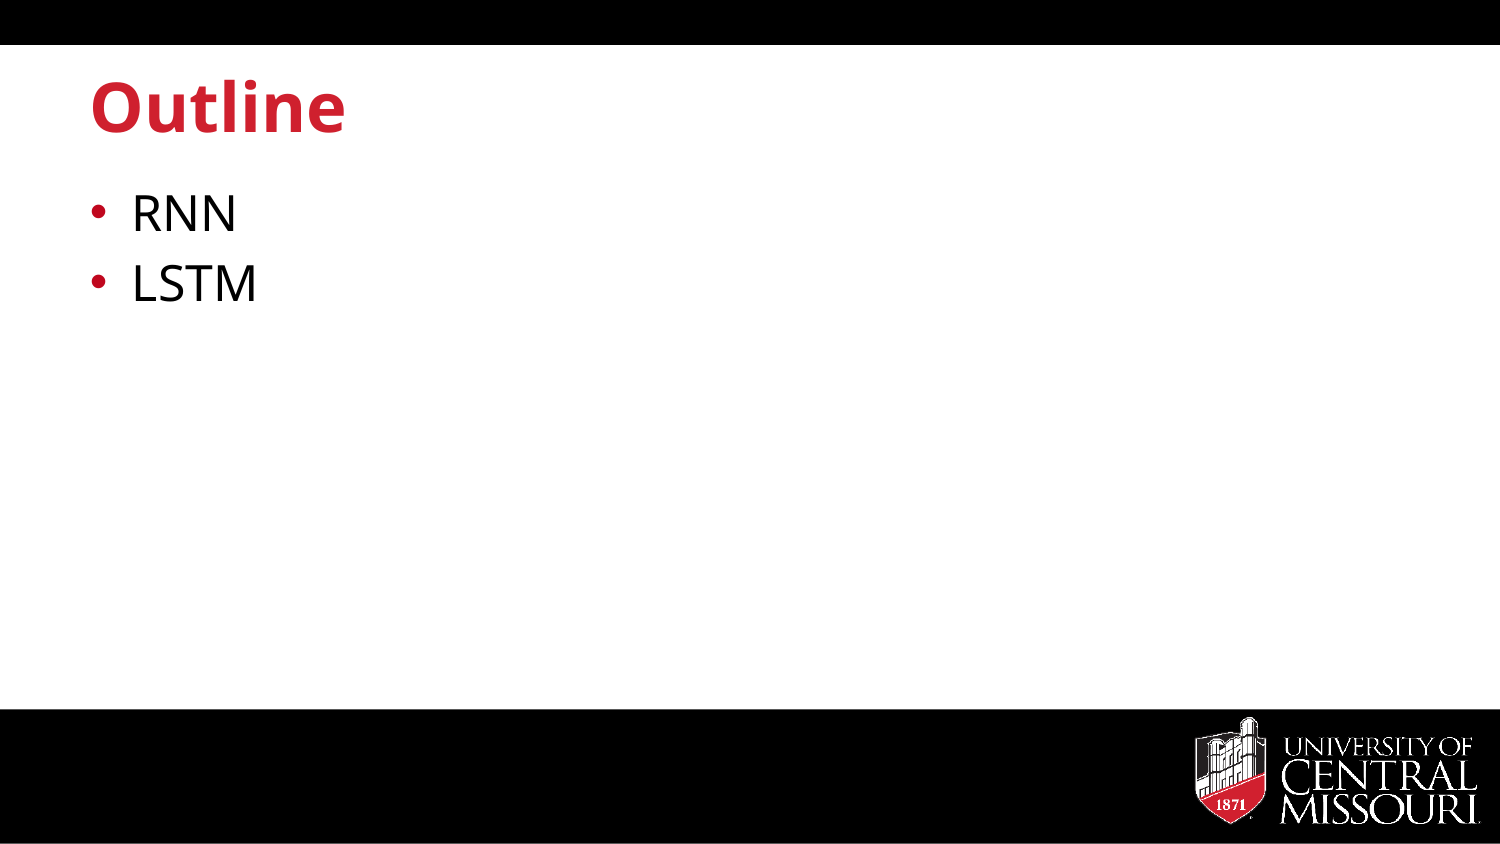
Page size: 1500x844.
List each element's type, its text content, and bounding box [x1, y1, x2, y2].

picture [1187, 710, 1488, 832]
title Outline [75, 56, 1425, 174]
list RNN LSTM [75, 174, 1425, 685]
